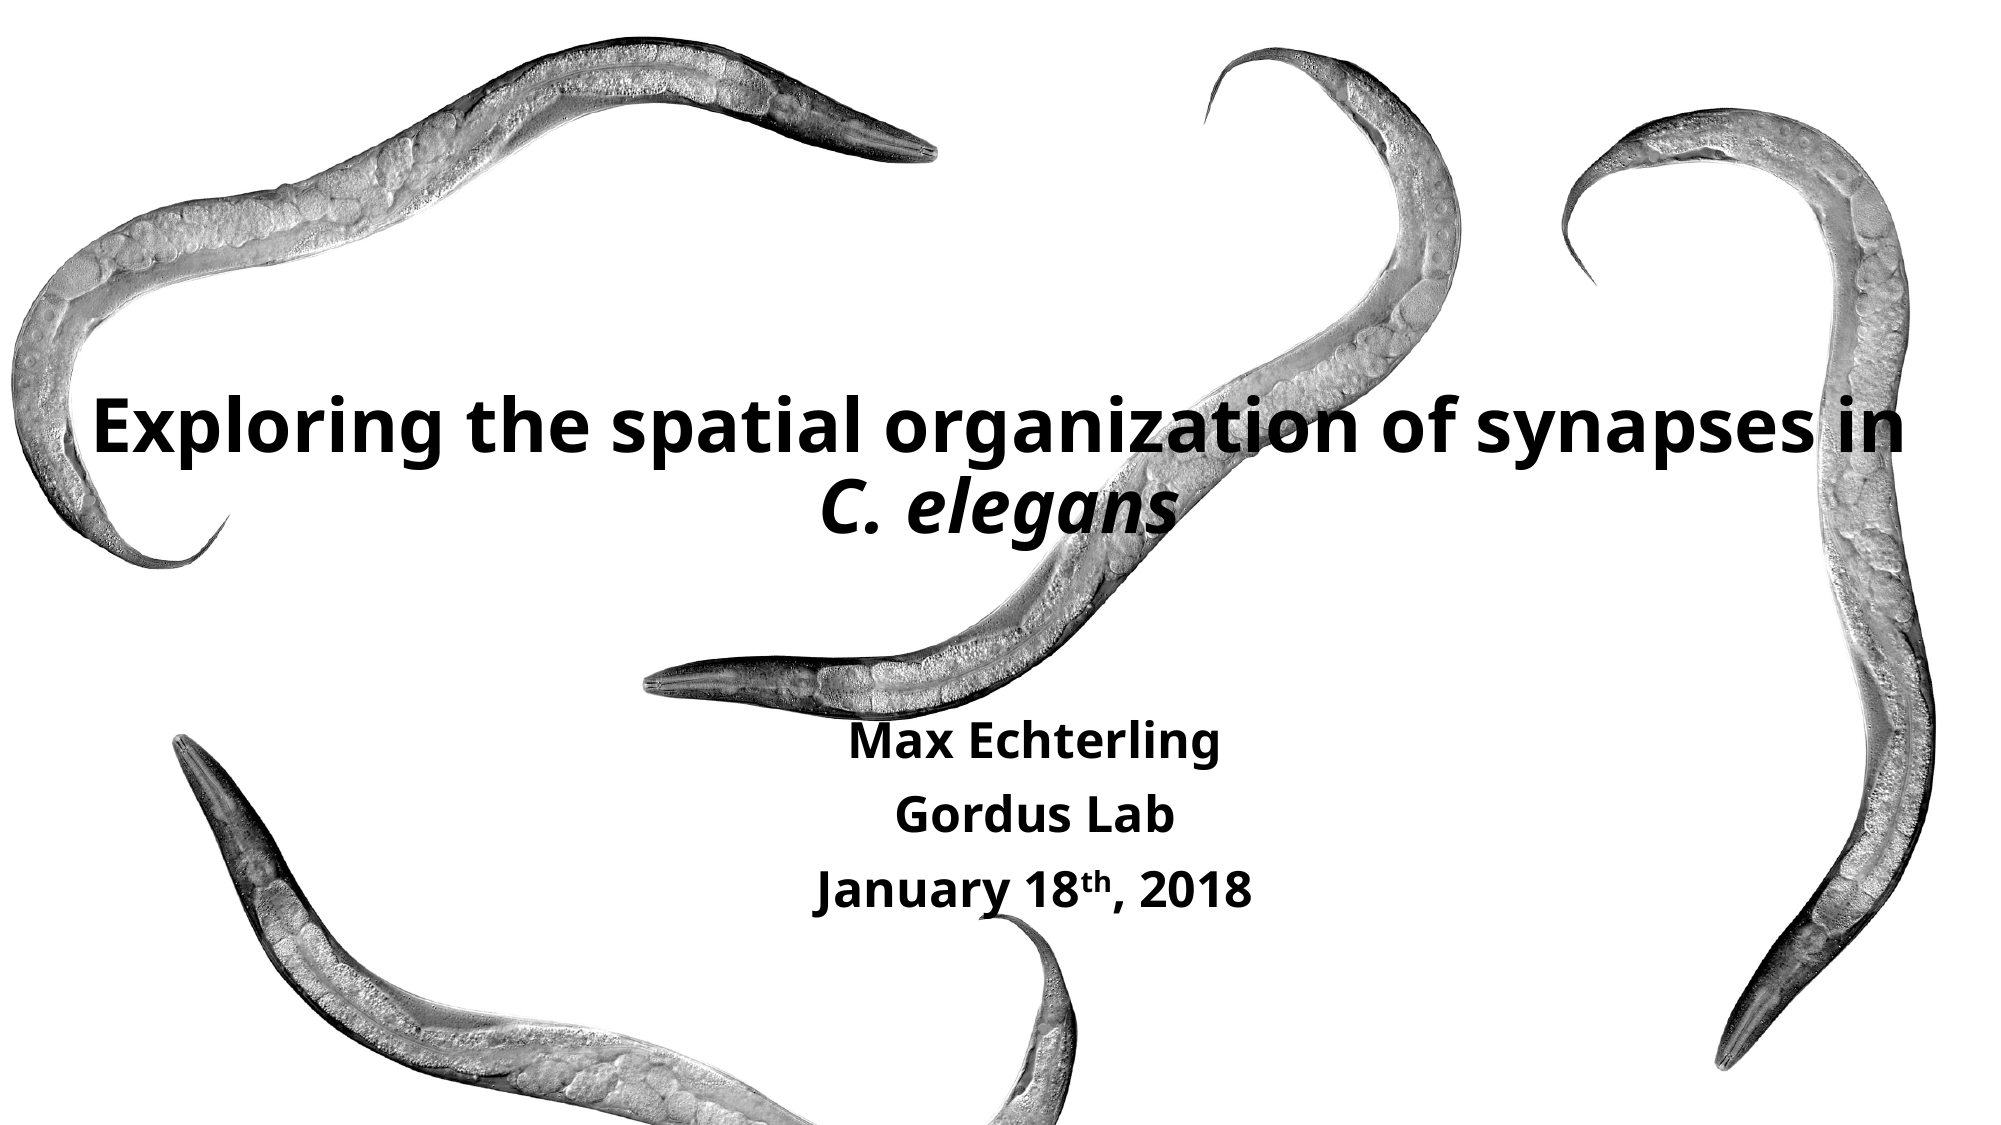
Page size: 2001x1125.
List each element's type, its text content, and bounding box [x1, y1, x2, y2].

title Exploring the spatial organization of synapses in C. elegans [916, 165, 1953, 343]
picture [1045, 0, 1903, 165]
subtitle Max Echterling Gordus Lab January 18th, 2018 [285, 707, 1786, 979]
title Exploring the spatial organization of synapses in C. elegans [47, 462, 608, 557]
picture [114, 717, 1116, 1125]
picture [0, 0, 2000, 1081]
picture [50, 557, 344, 691]
